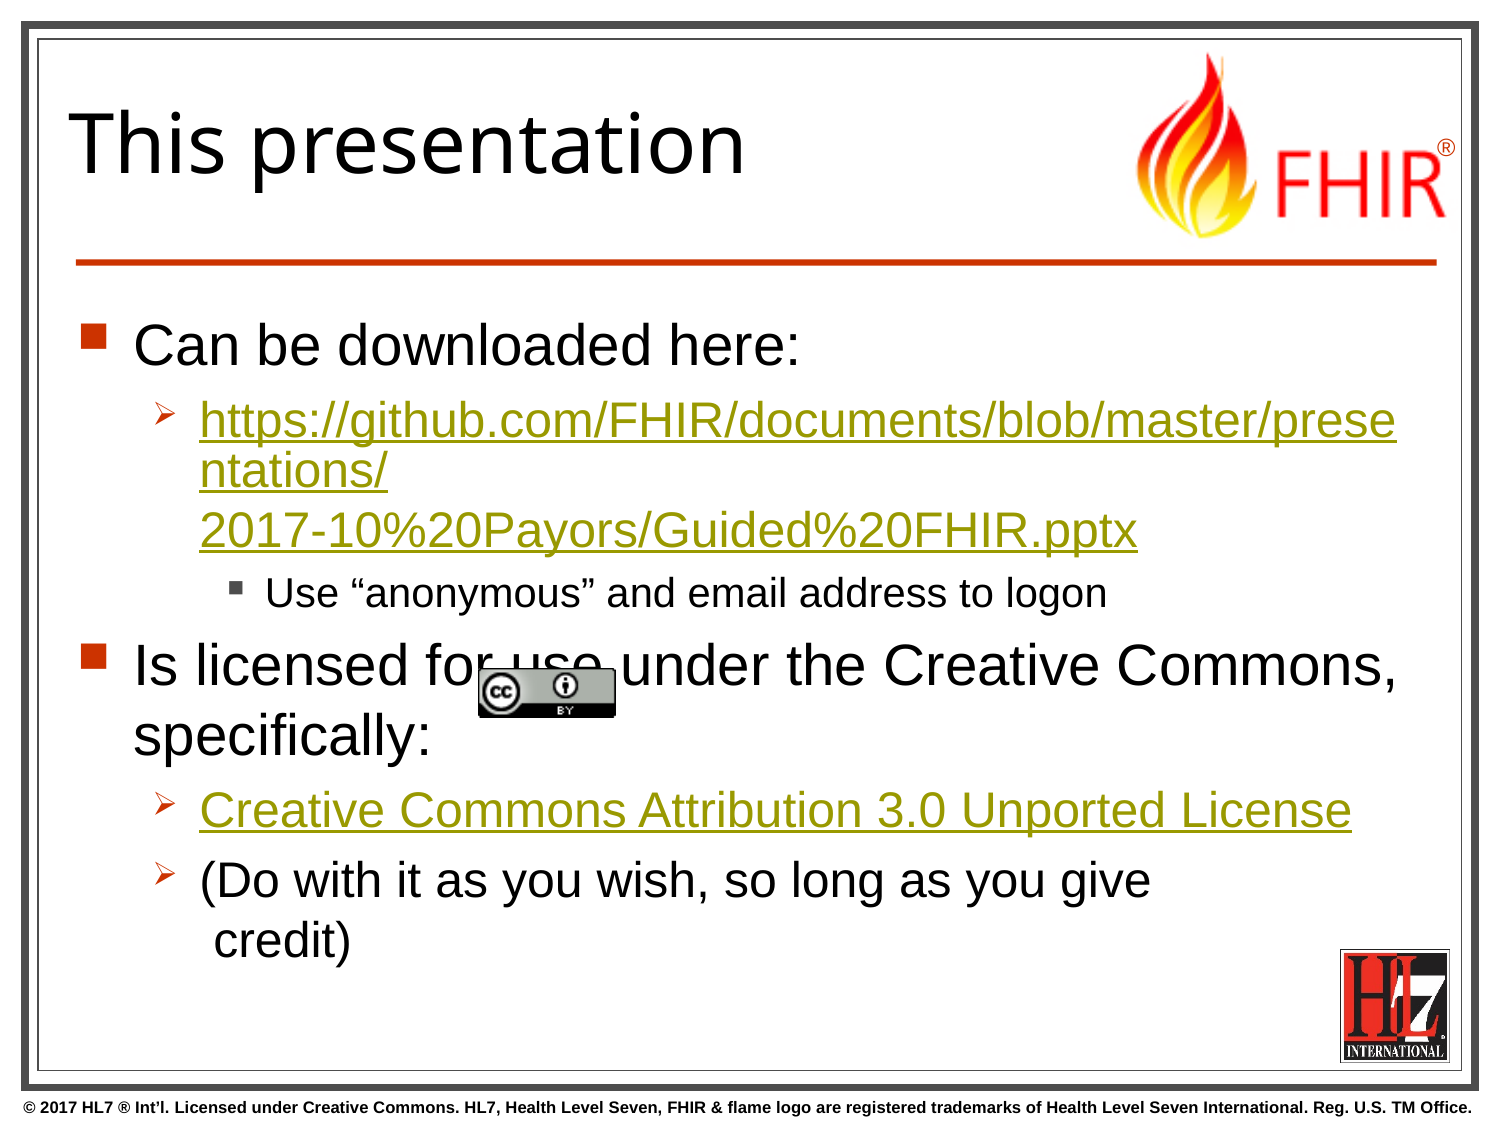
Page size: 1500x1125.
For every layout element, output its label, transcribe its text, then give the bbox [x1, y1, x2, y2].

title This presentation [53, 54, 1128, 244]
picture [1124, 42, 1458, 249]
list Can be downloaded here: https://github.com/FHIR/documents/blob/master/presentations/2017-10%20Payors/Guided%20FHIR.pptx Use “anonymous” and email address to logon Is licensed for use under the Creative Commons, specifically: Creative Commons Attribution 3.0 Unported License (Do with it as you wish, so long as you give credit) [62, 299, 1438, 1059]
picture [1340, 949, 1450, 1063]
picture [477, 668, 616, 718]
